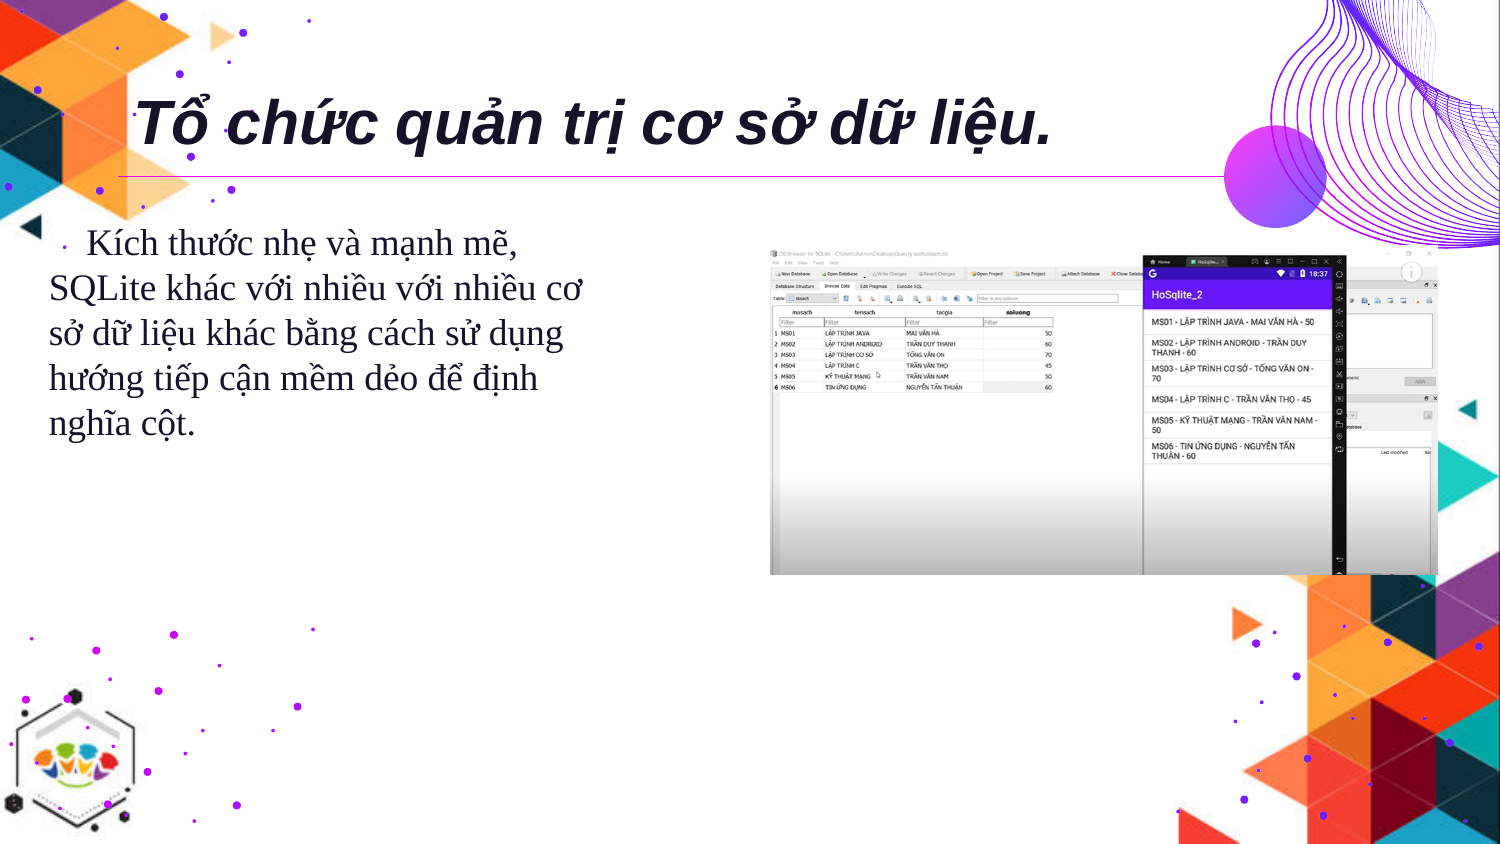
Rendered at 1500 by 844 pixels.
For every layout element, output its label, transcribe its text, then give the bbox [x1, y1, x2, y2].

picture [0, 0, 1500, 844]
title Tổ chức quản trị cơ sở dữ liệu. [118, 72, 1382, 167]
text_box Kích thước nhẹ và mạnh mẽ, SQLite khác với nhiều với nhiều cơ sở dữ liệu khác bằng cách sử dụng hướng tiếp cận mềm dẻo để định nghĩa cột. [34, 210, 639, 451]
